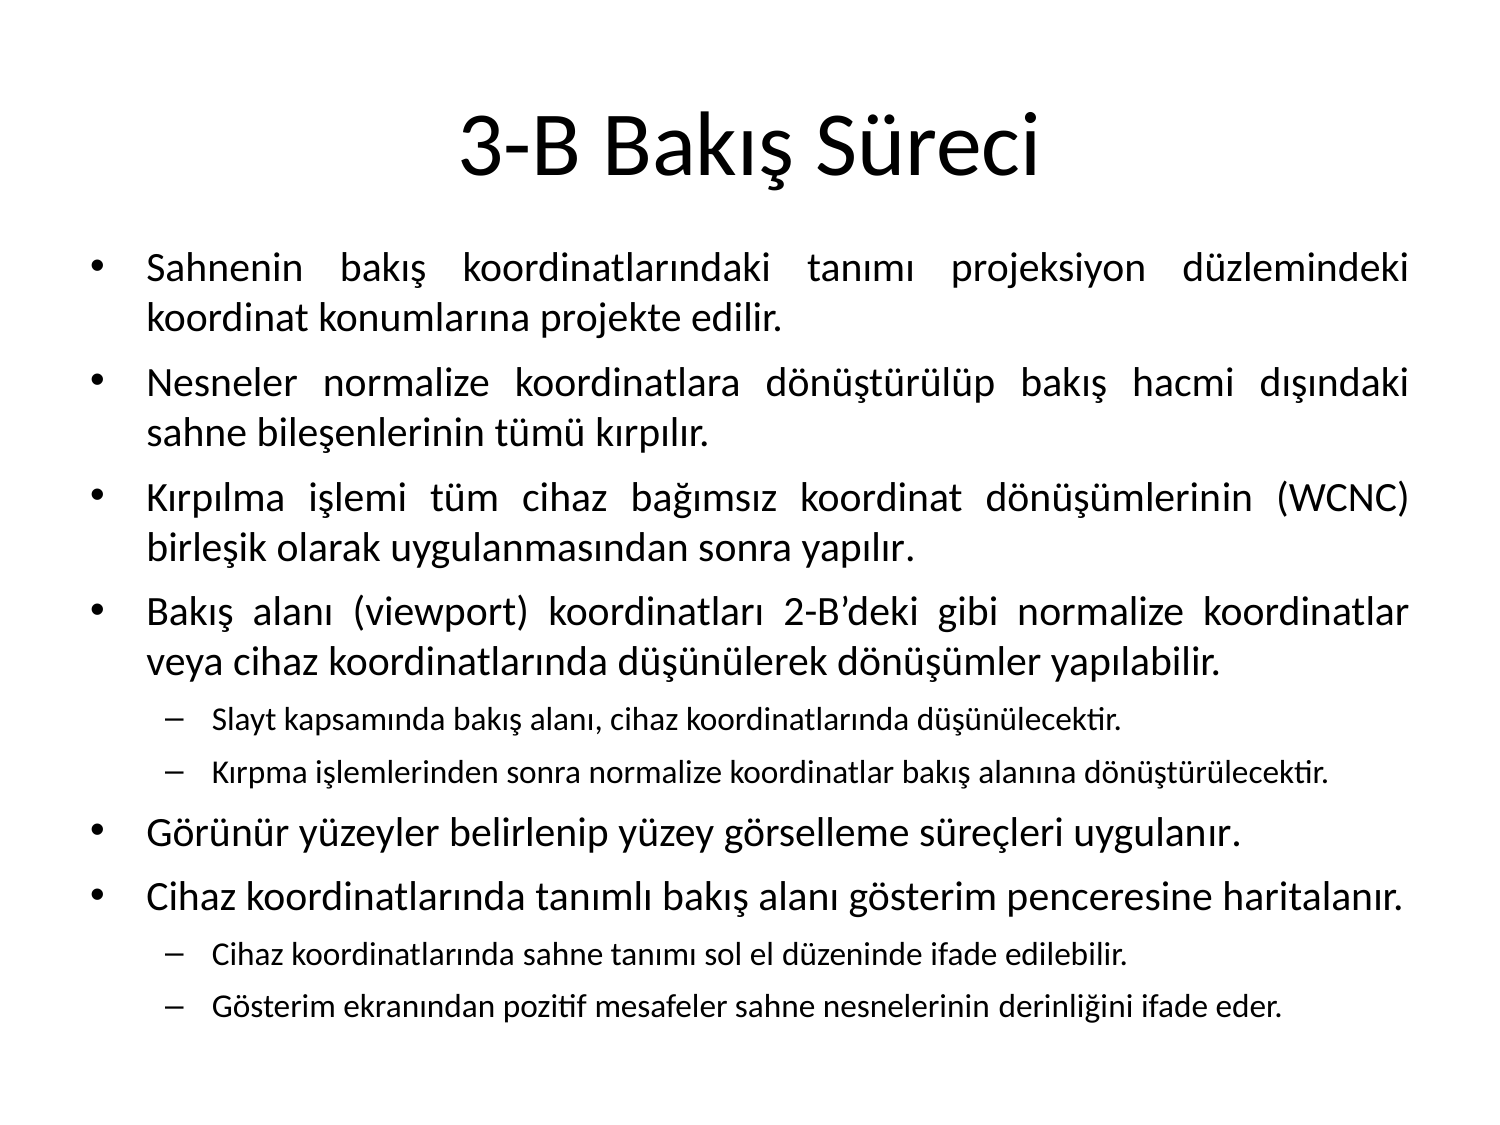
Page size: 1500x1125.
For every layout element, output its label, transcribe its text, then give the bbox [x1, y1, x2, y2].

title 3-B Bakış Süreci [75, 45, 1425, 233]
